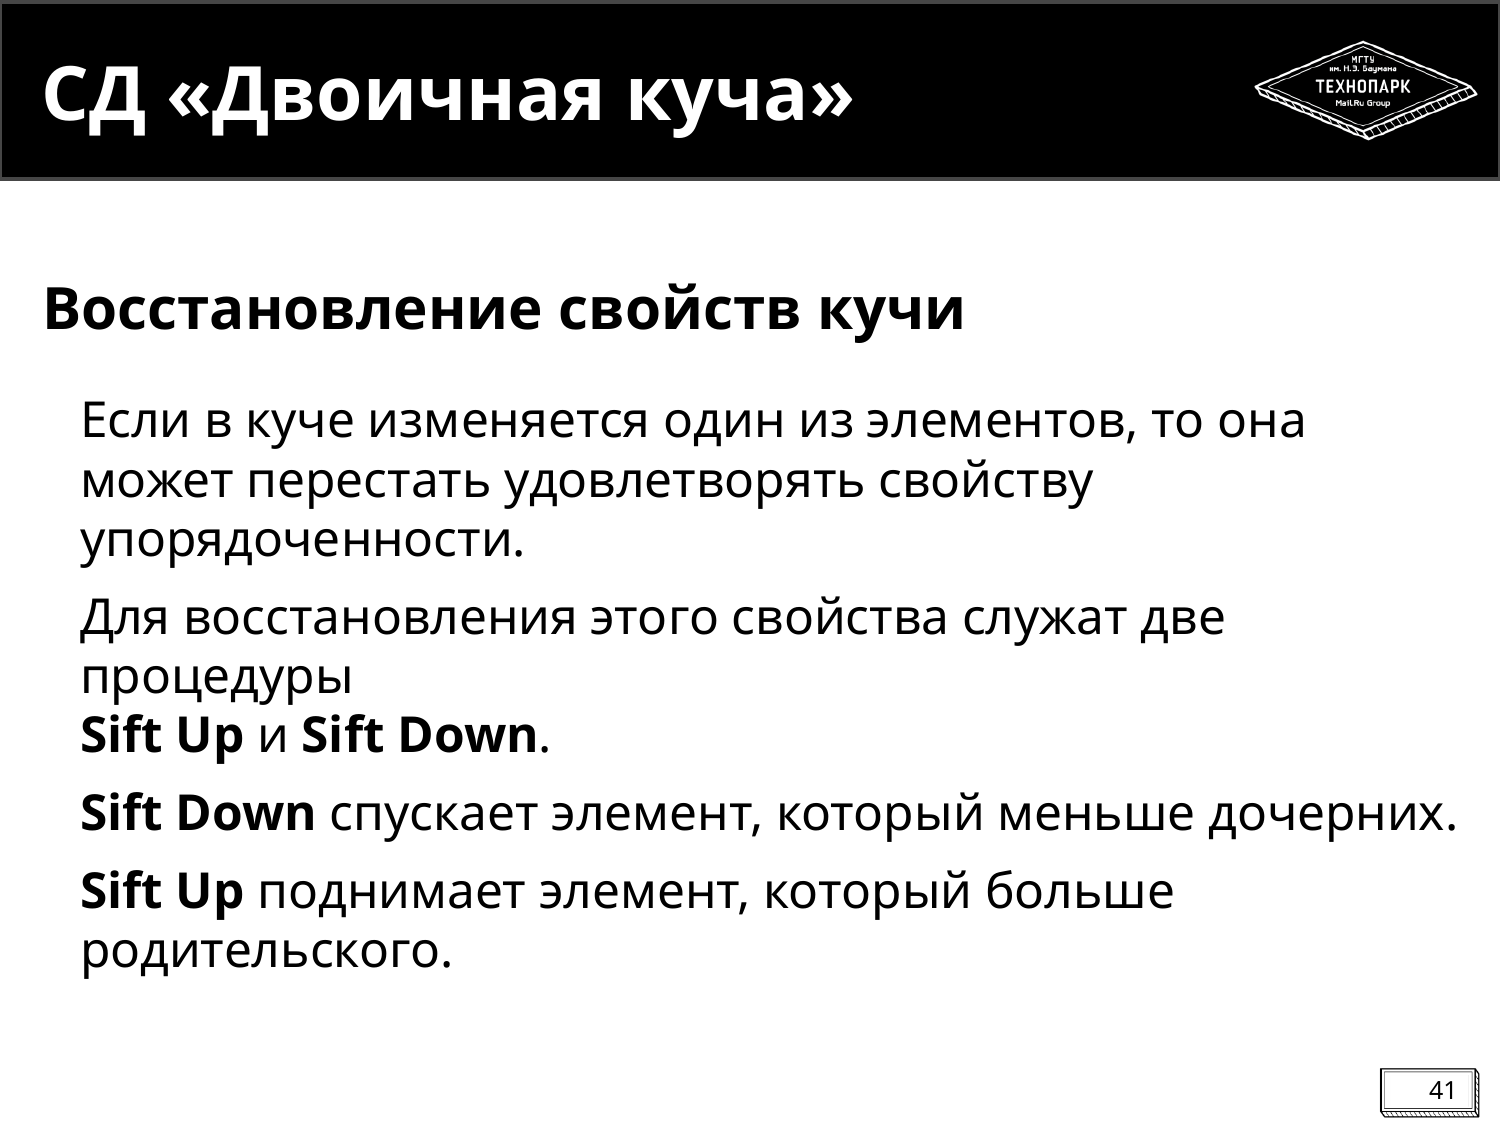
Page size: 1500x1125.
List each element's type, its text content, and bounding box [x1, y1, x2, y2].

list Если в куче изменяется один из элементов, то она может перестать удовлетворять свойству упорядоченности. Для восстановления этого свойства служат две процедуры Sift Up и Sift Down. Sift Down спускает элемент, который меньше дочерних. Sift Up поднимает элемент, который больше родительского. [65, 380, 1477, 1050]
list Восстановление свойств кучи [27, 262, 1479, 357]
picture [1366, 1060, 1495, 1125]
title СД «Двоичная куча» [26, 15, 1250, 166]
slide_number 41 [1130, 1069, 1473, 1114]
picture [1250, 19, 1492, 162]
